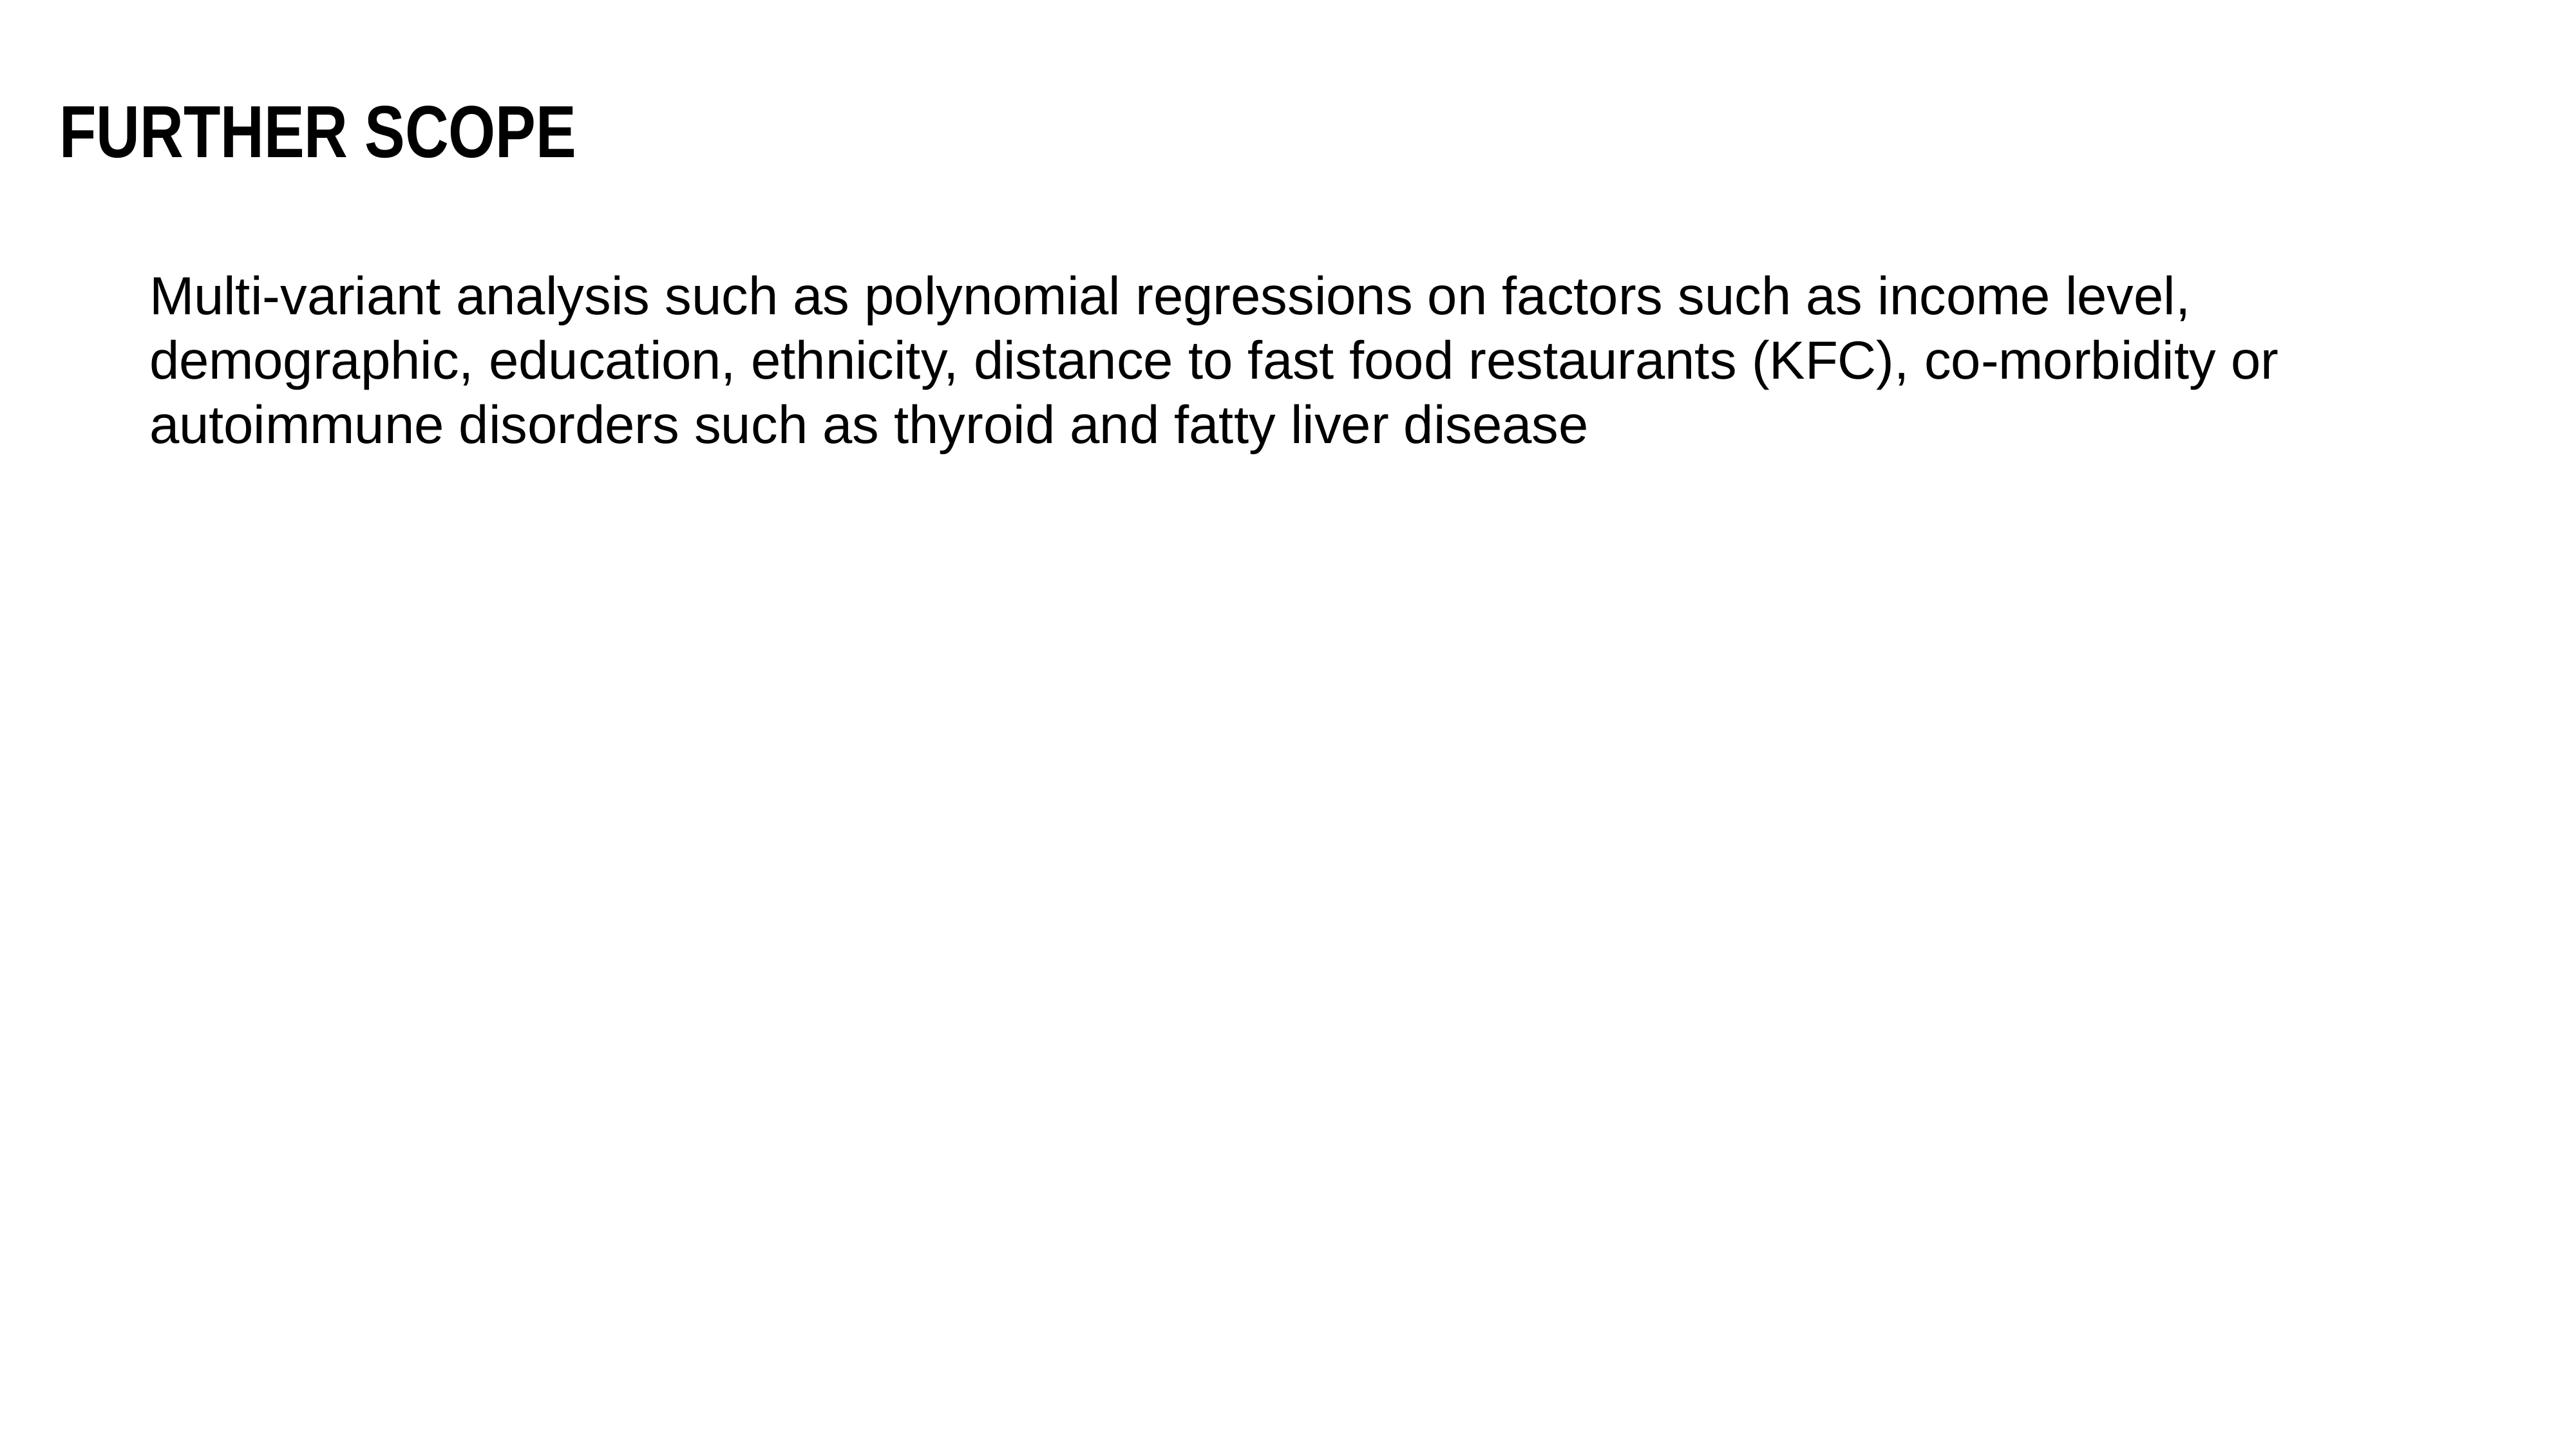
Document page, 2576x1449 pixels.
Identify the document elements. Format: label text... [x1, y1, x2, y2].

text_box Multi-variant analysis such as polynomial regressions on factors such as income level, demographic, education, ethnicity, distance to fast food restaurants (KFC), co-morbidity or autoimmune disorders such as thyroid and fatty liver disease [144, 191, 2353, 460]
text_box Further Scope [54, 78, 1482, 178]
